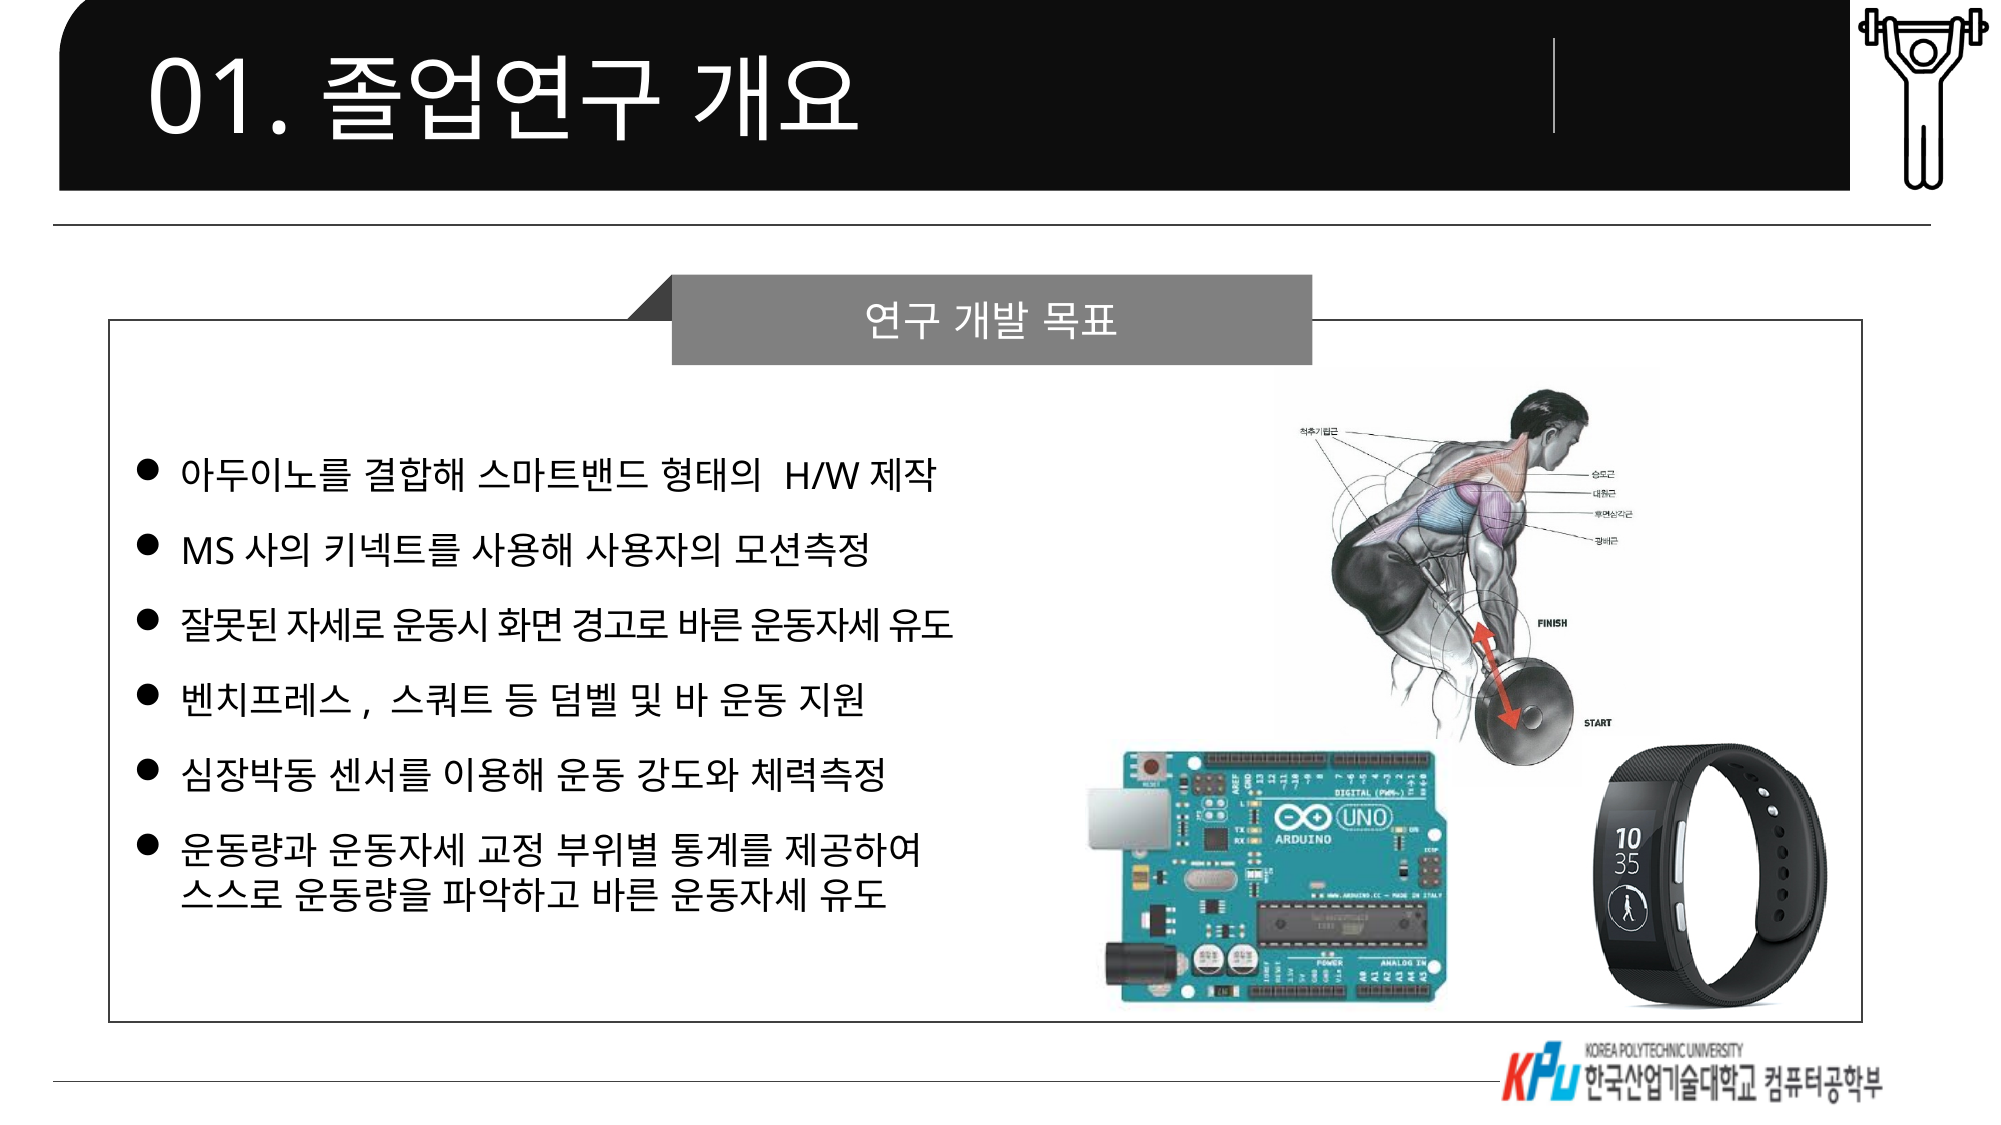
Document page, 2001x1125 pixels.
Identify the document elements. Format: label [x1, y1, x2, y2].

text_box [59, 0, 1850, 191]
picture [1085, 367, 1841, 1014]
picture [1850, 0, 1997, 197]
picture [1499, 1039, 1888, 1109]
text_box [109, 274, 1863, 1022]
